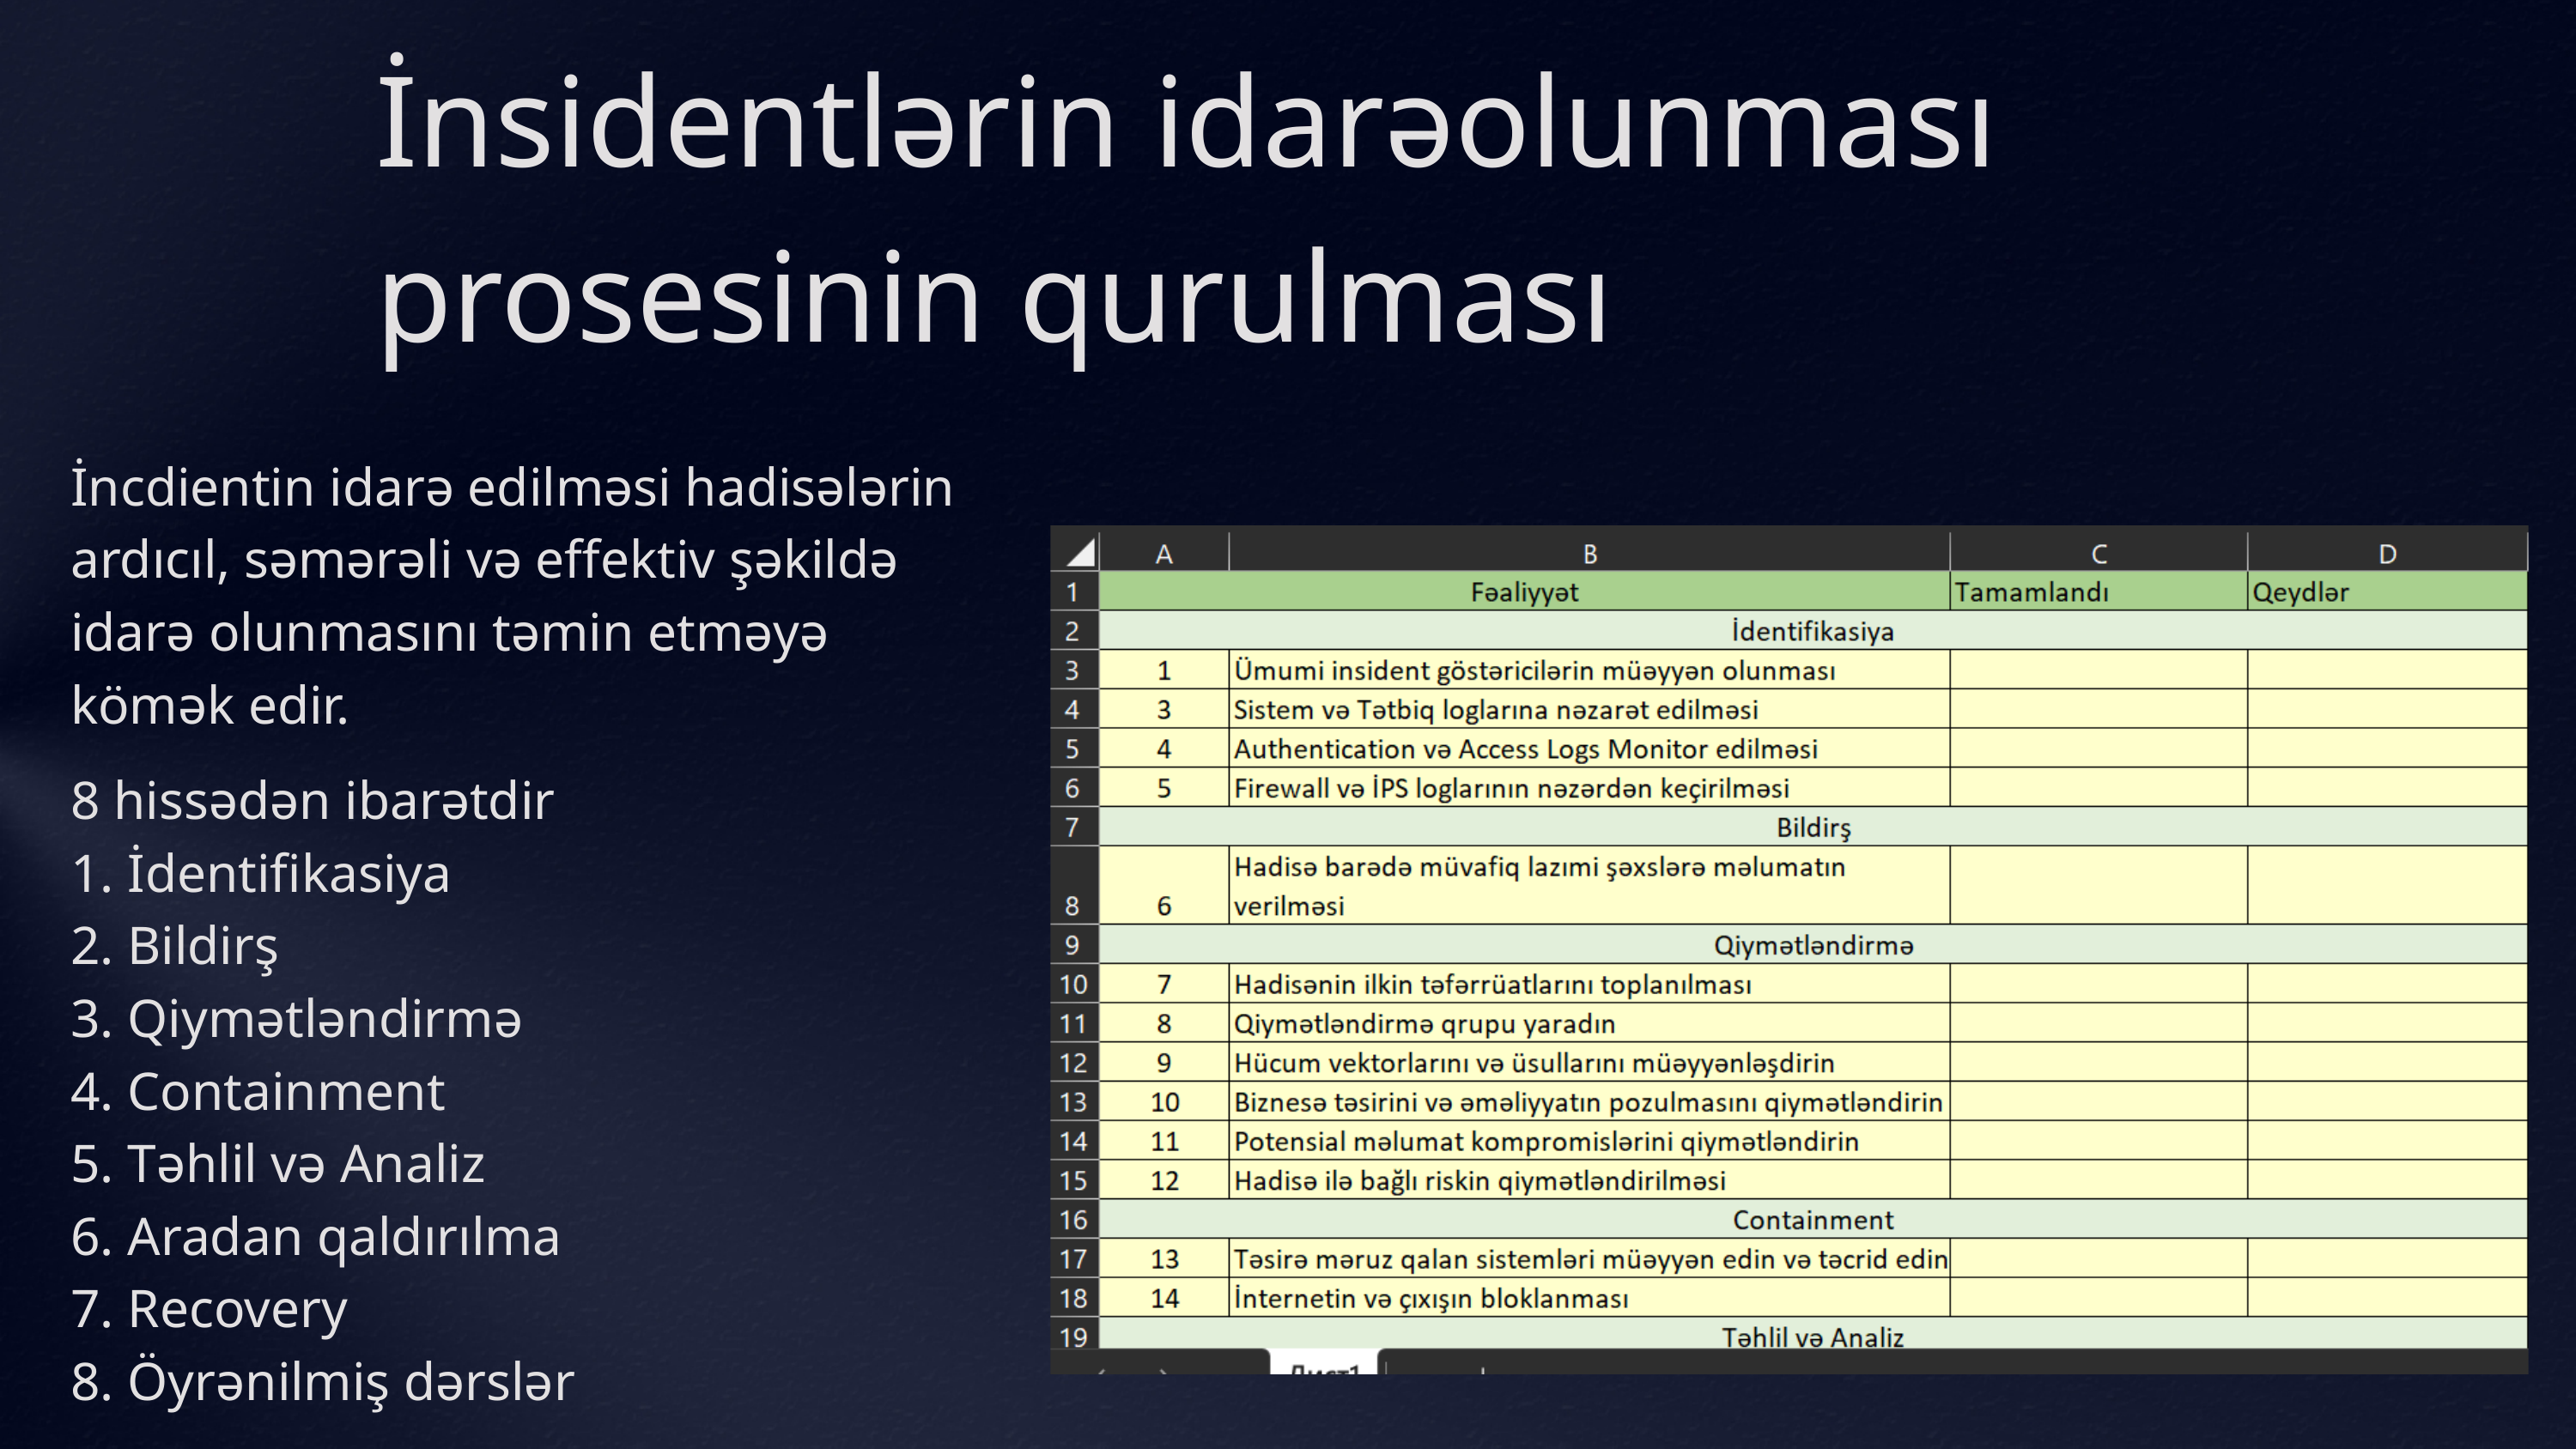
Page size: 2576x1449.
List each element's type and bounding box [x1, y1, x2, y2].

text_box [1050, 524, 2529, 1375]
text_box [0, 0, 2576, 1449]
